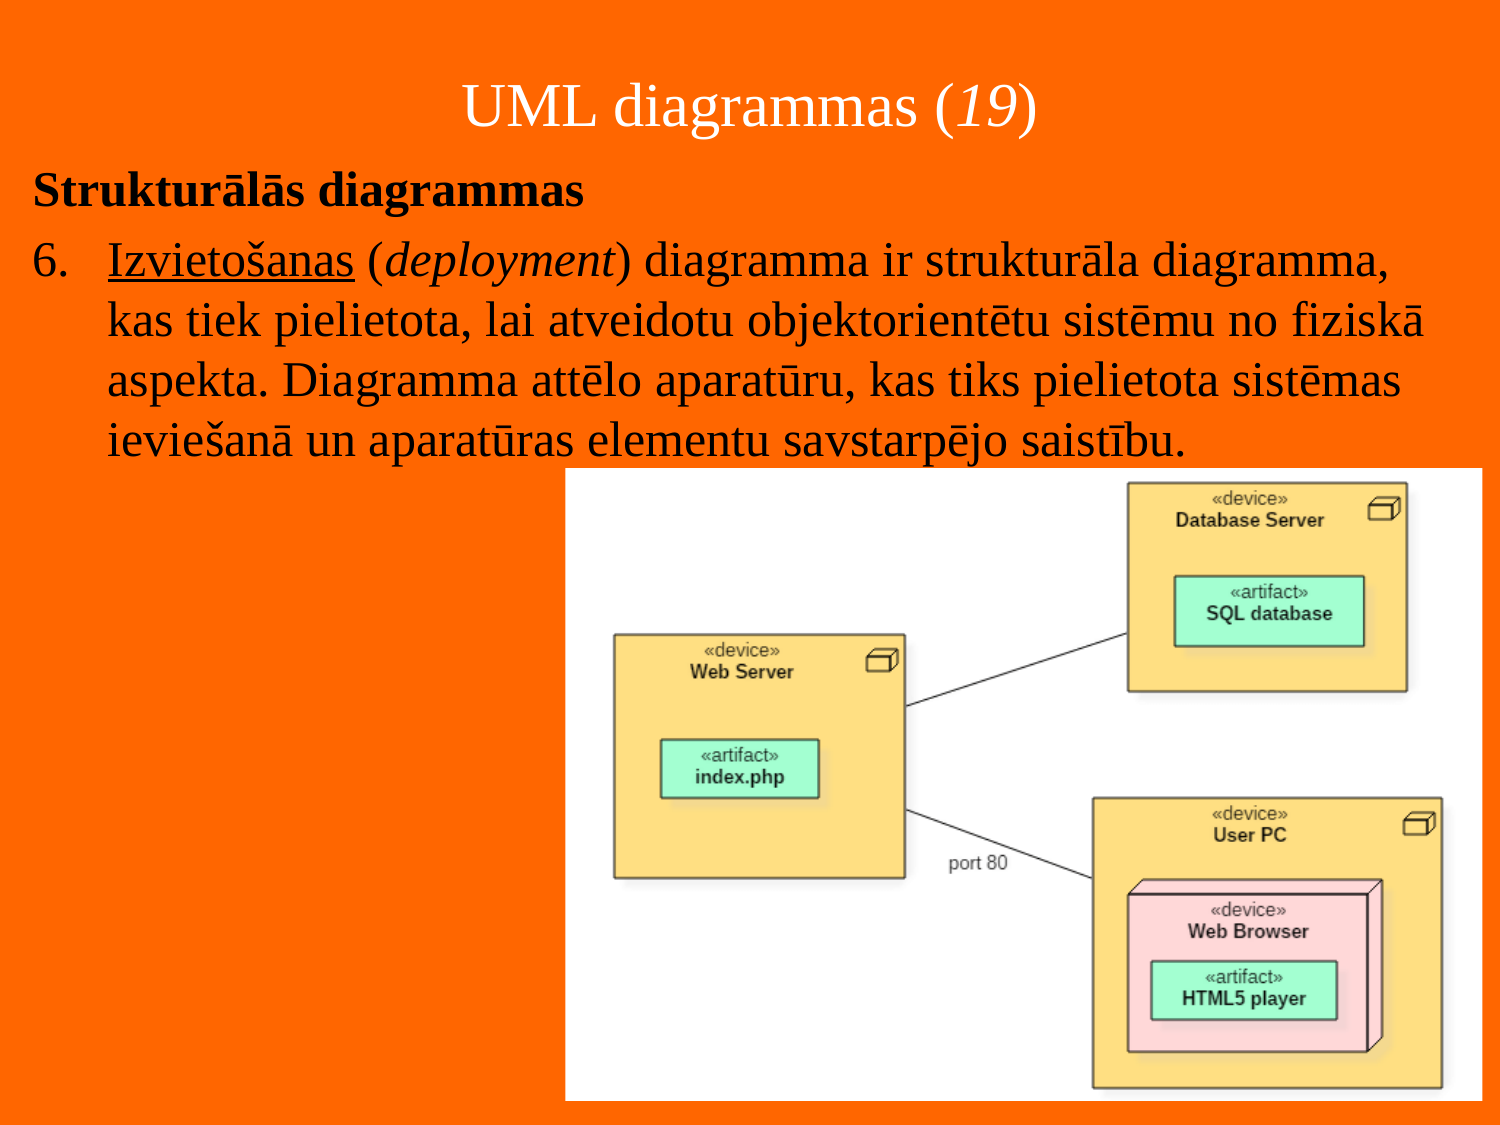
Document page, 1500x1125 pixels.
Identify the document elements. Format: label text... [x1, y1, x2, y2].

picture [565, 467, 1483, 1102]
title UML diagrammas (19) [75, 7, 1425, 149]
list Strukturālās diagrammas Izvietošanas (deployment) diagramma ir strukturāla diagramma, kas tiek pielietota, lai atveidotu objektorientētu sistēmu no fiziskā aspekta. Diagramma attēlo aparatūru, kas tiks pielietota sistēmas ieviešanā un aparatūras elementu savstarpējo saistību. [17, 149, 1483, 1106]
